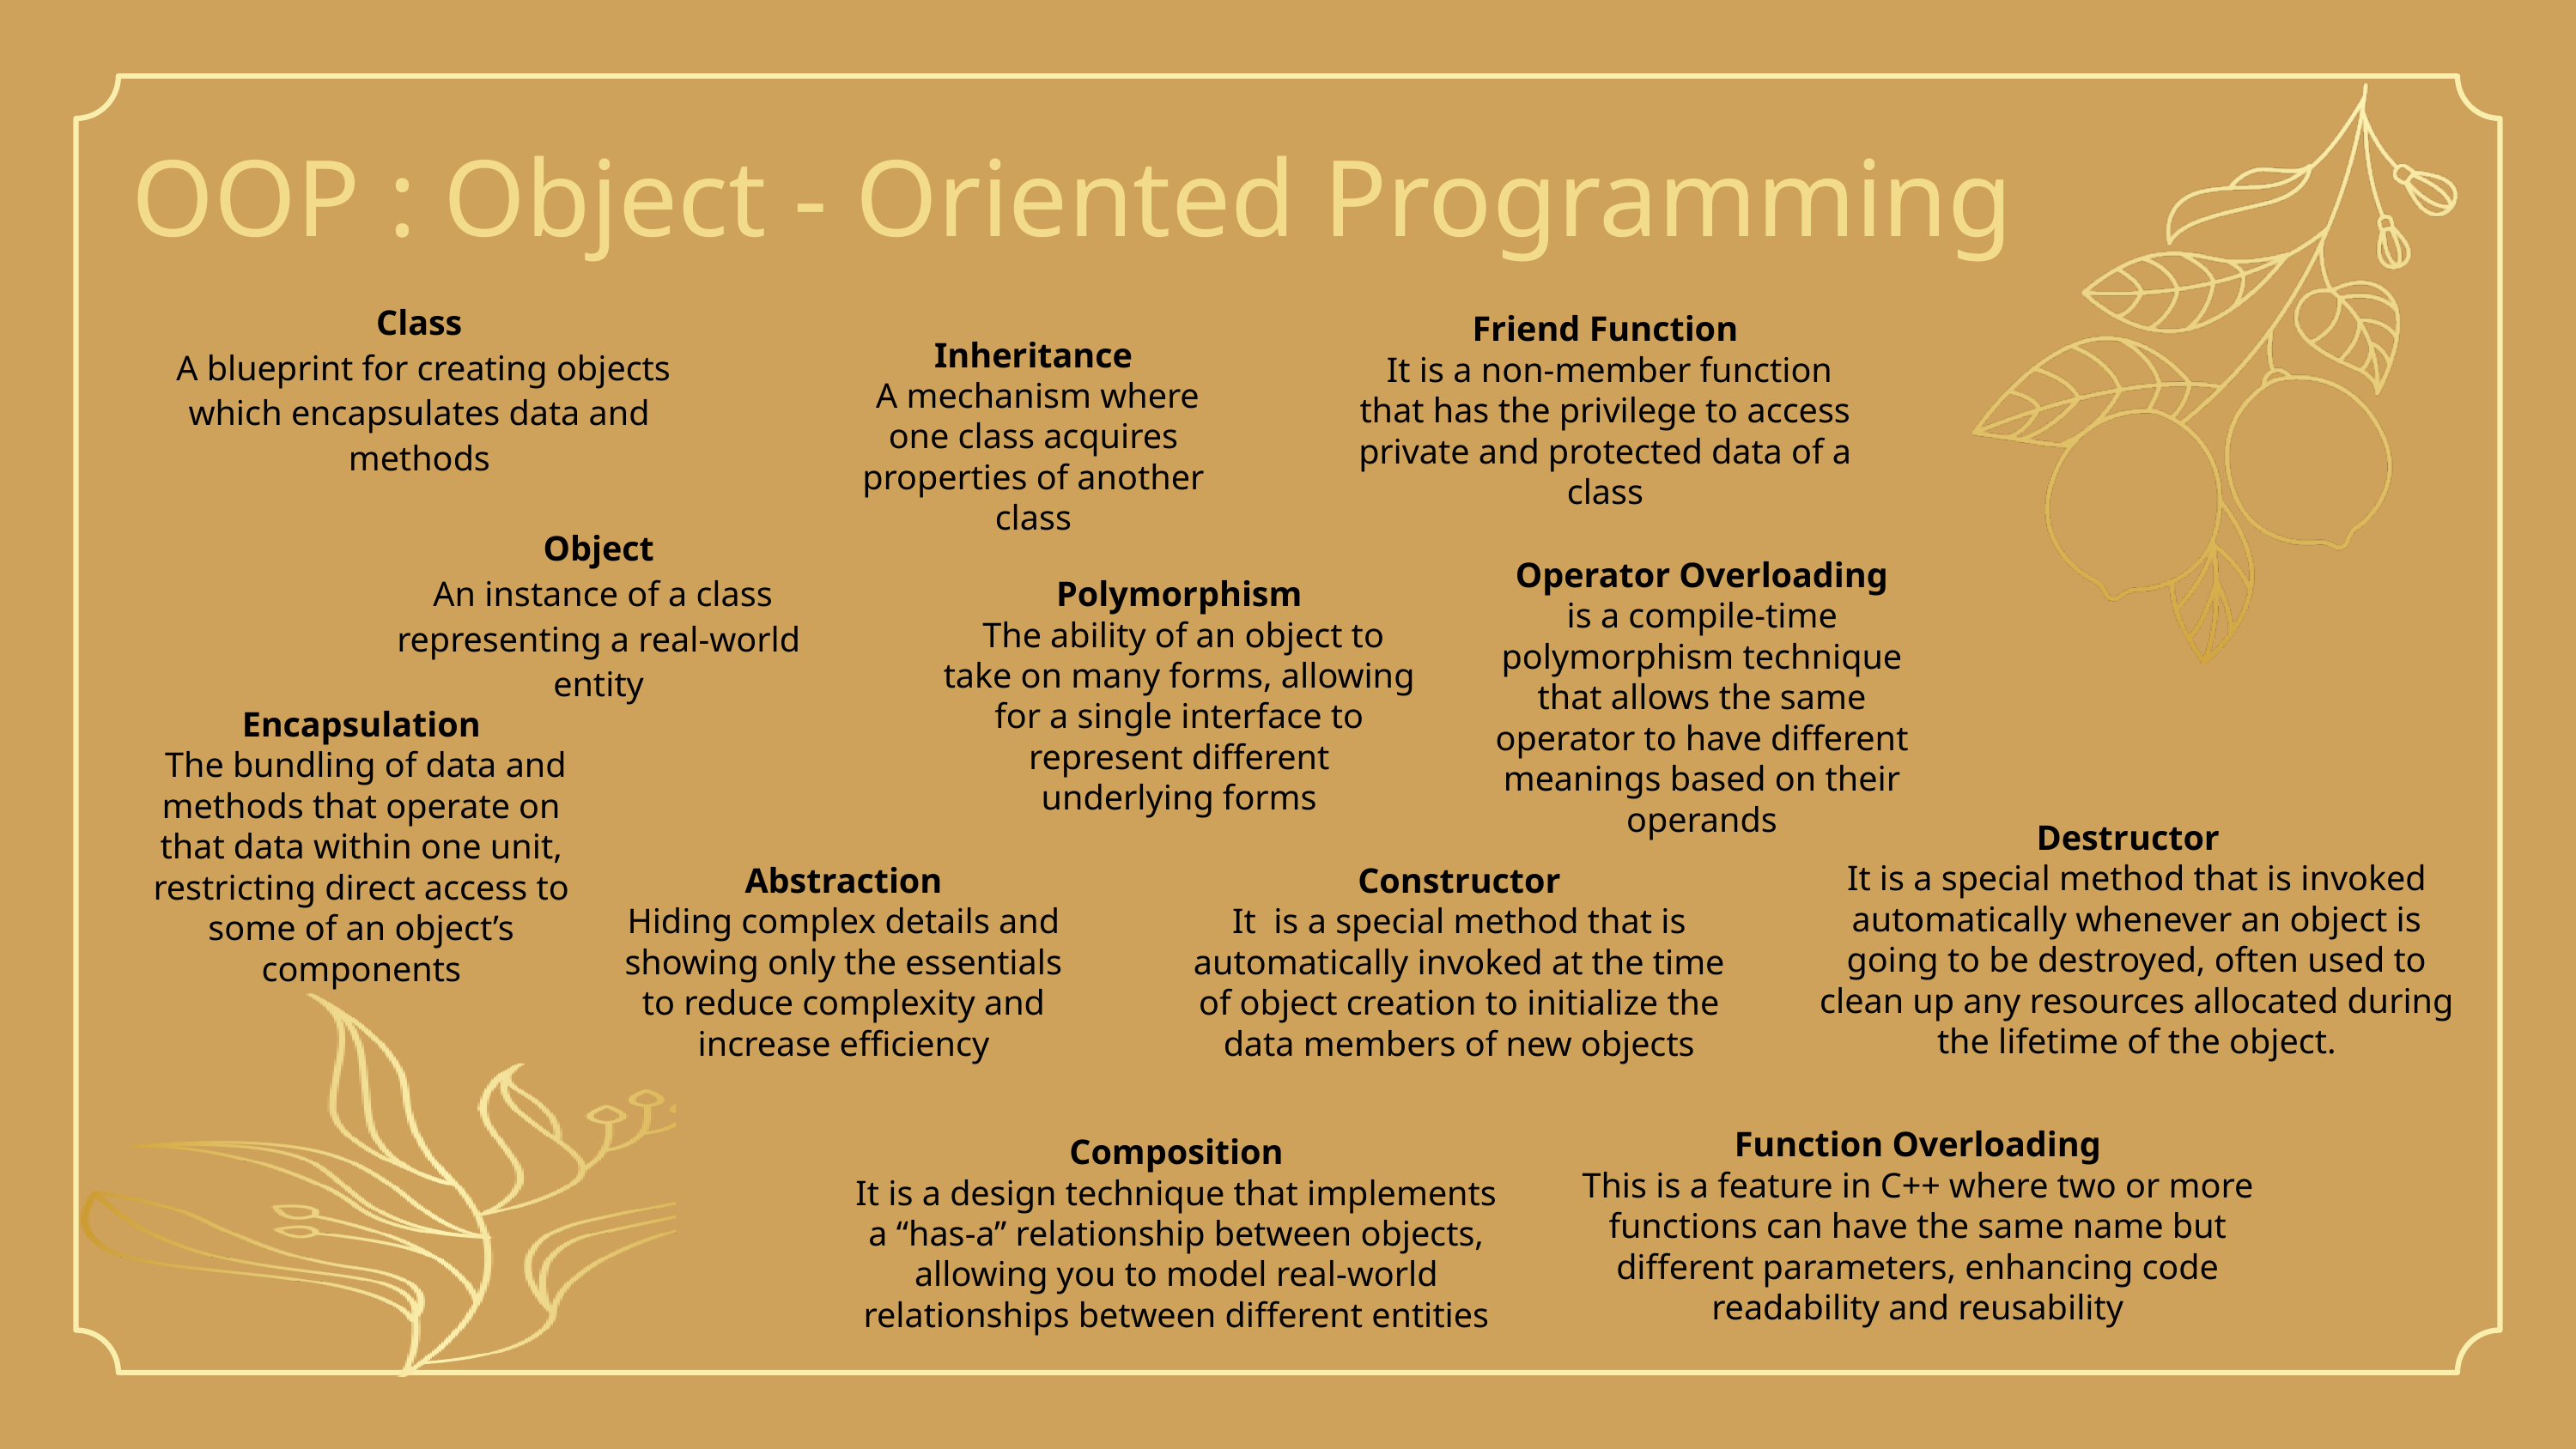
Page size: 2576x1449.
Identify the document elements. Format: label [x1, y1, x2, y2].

text_box [76, 76, 2500, 1373]
